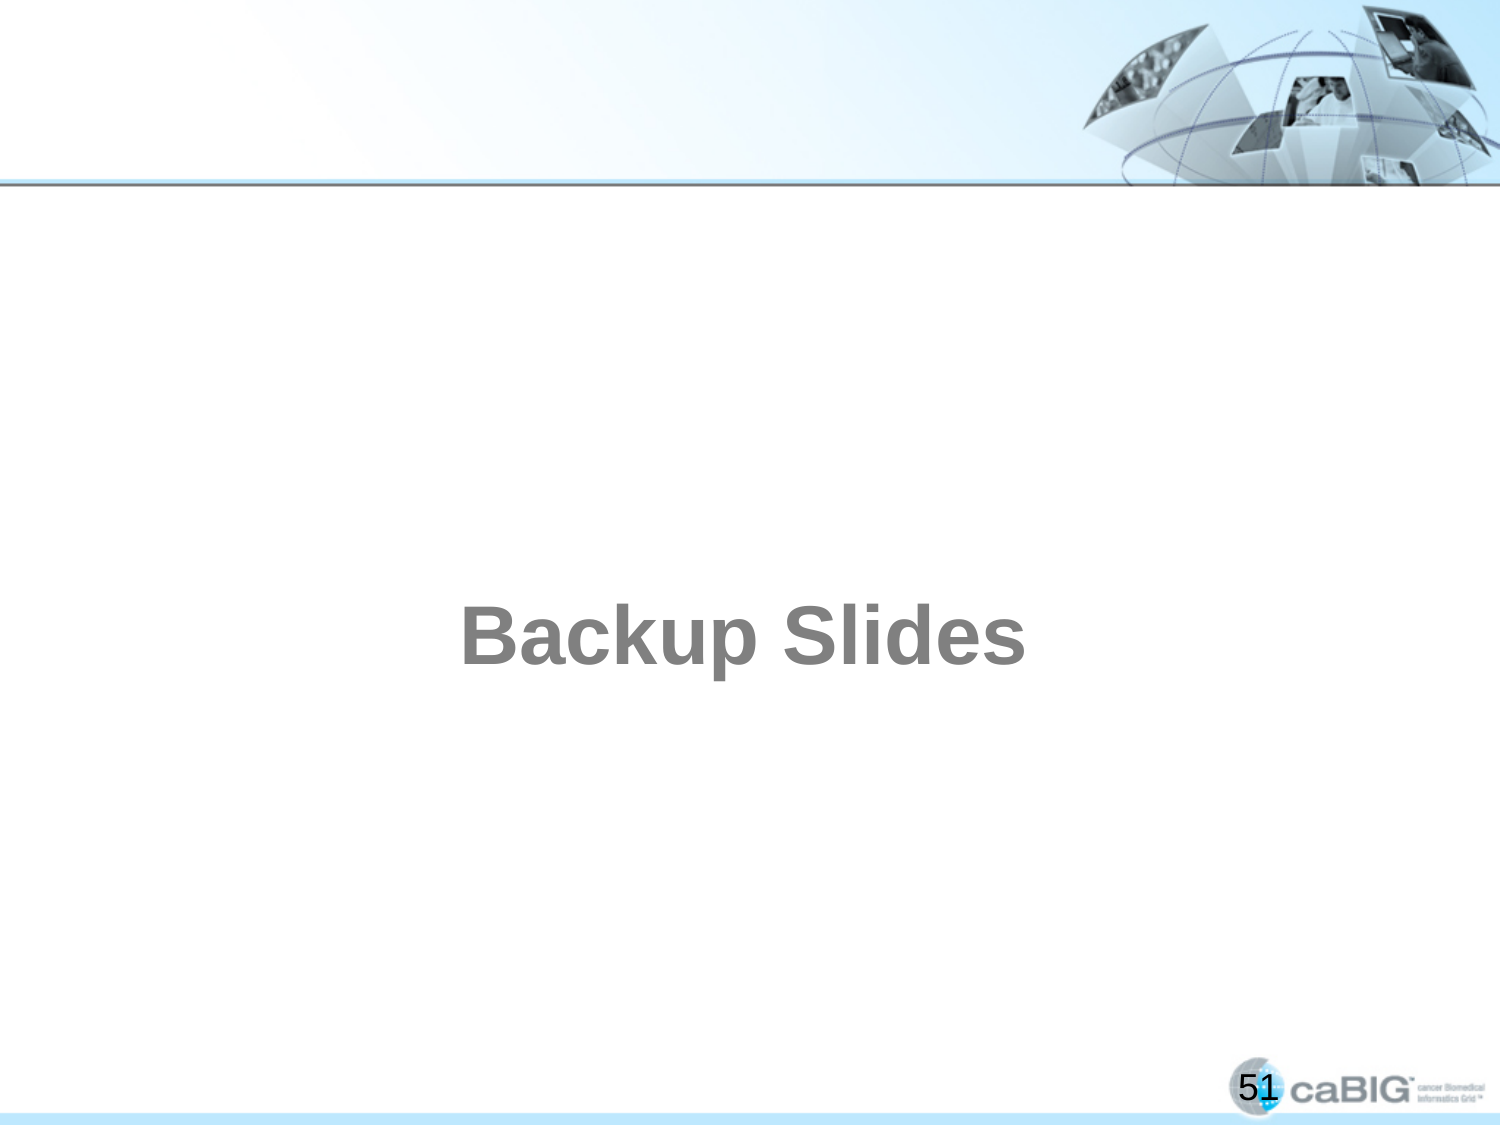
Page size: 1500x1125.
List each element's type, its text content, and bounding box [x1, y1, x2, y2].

list Backup Slides [49, 224, 1438, 1038]
picture [0, 0, 1500, 1125]
